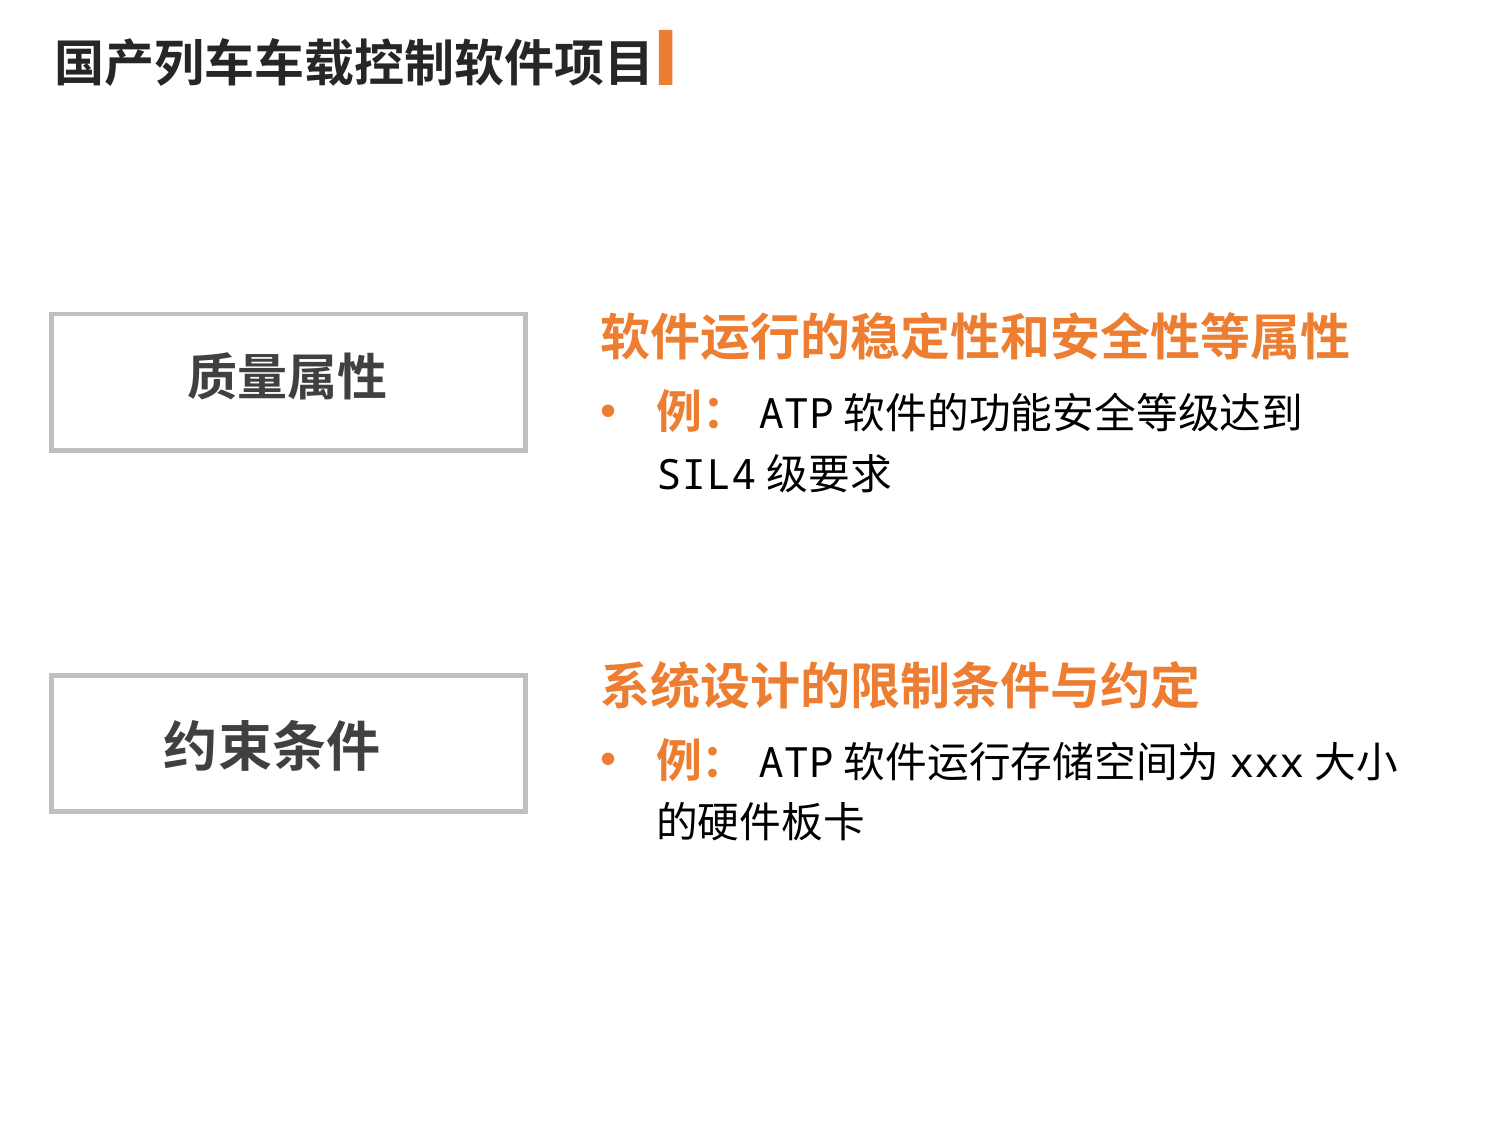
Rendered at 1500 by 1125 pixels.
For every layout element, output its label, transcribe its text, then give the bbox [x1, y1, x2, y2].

text_box 软件运行的稳定性和安全性等属性 例：ATP软件的功能安全等级达到SIL4级要求 [585, 286, 1389, 506]
text_box [658, 29, 673, 86]
text_box 系统设计的限制条件与约定 例：ATP软件运行存储空间为xxx大小的硬件板卡 [585, 634, 1428, 854]
text_box [50, 675, 526, 813]
text_box [50, 313, 526, 451]
text_box 国产列车车载控制软件项目 [39, 23, 670, 99]
